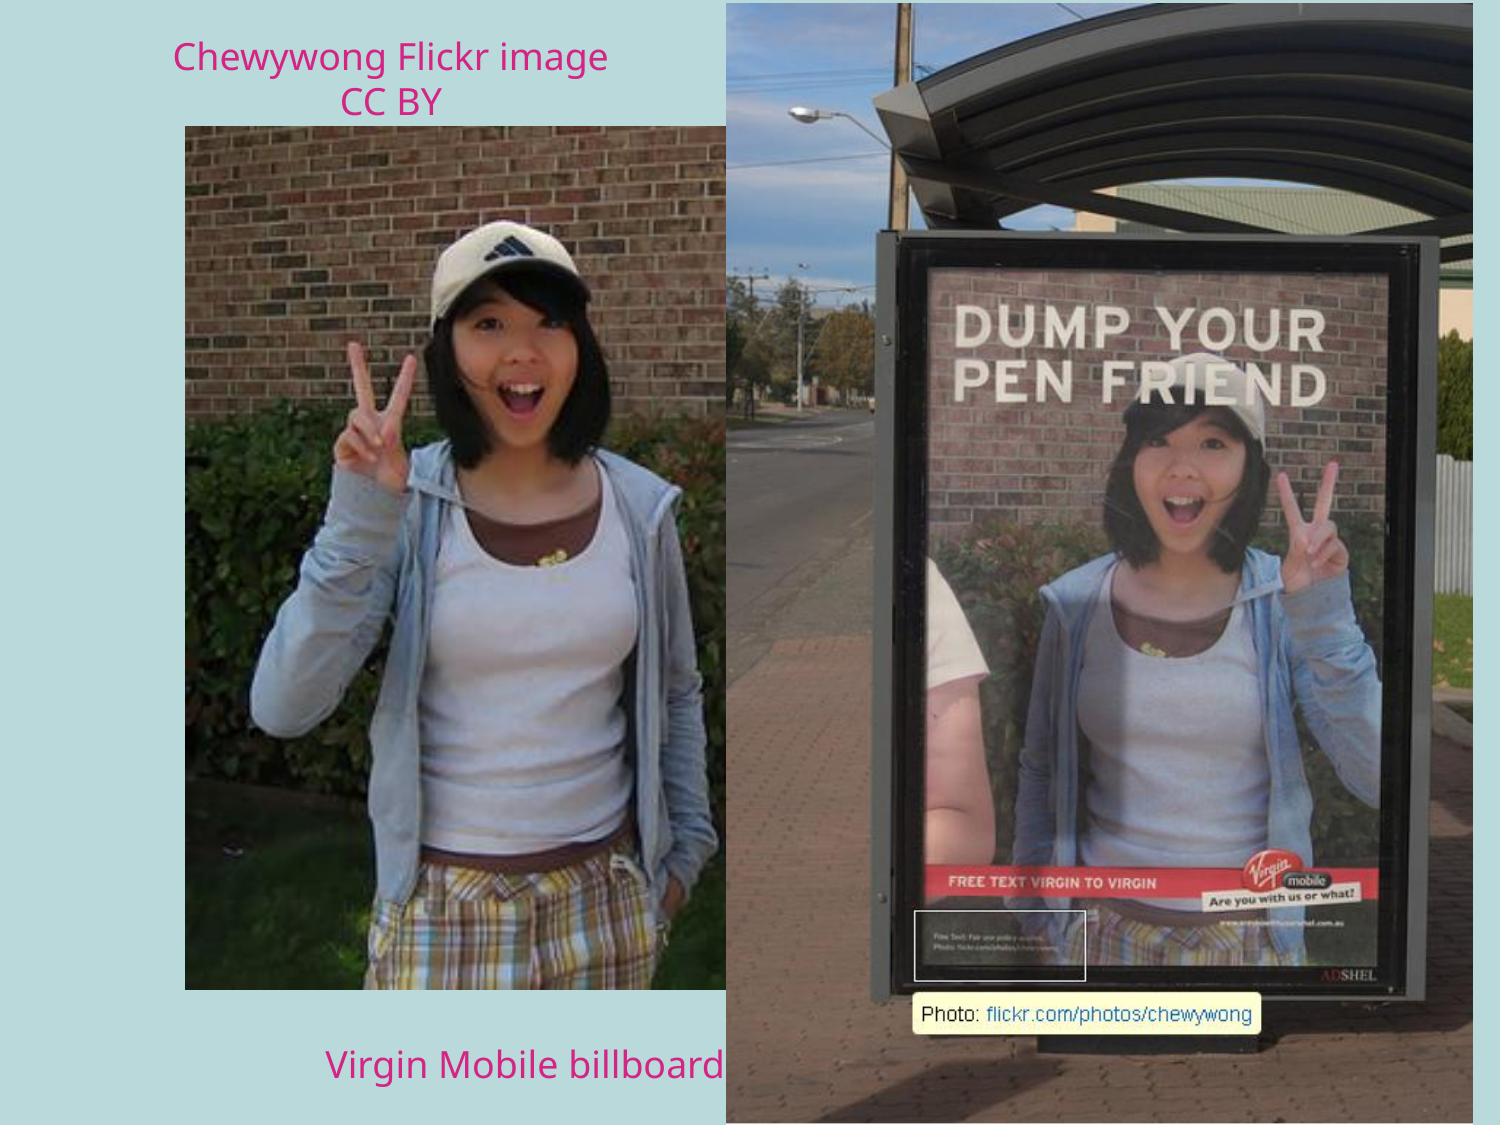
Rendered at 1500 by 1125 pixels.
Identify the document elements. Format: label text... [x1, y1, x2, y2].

title Chewywong Flickr image CC BY [83, 3, 699, 152]
text_box Virgin Mobile billboard [217, 1002, 720, 1125]
picture [185, 3, 1473, 1125]
